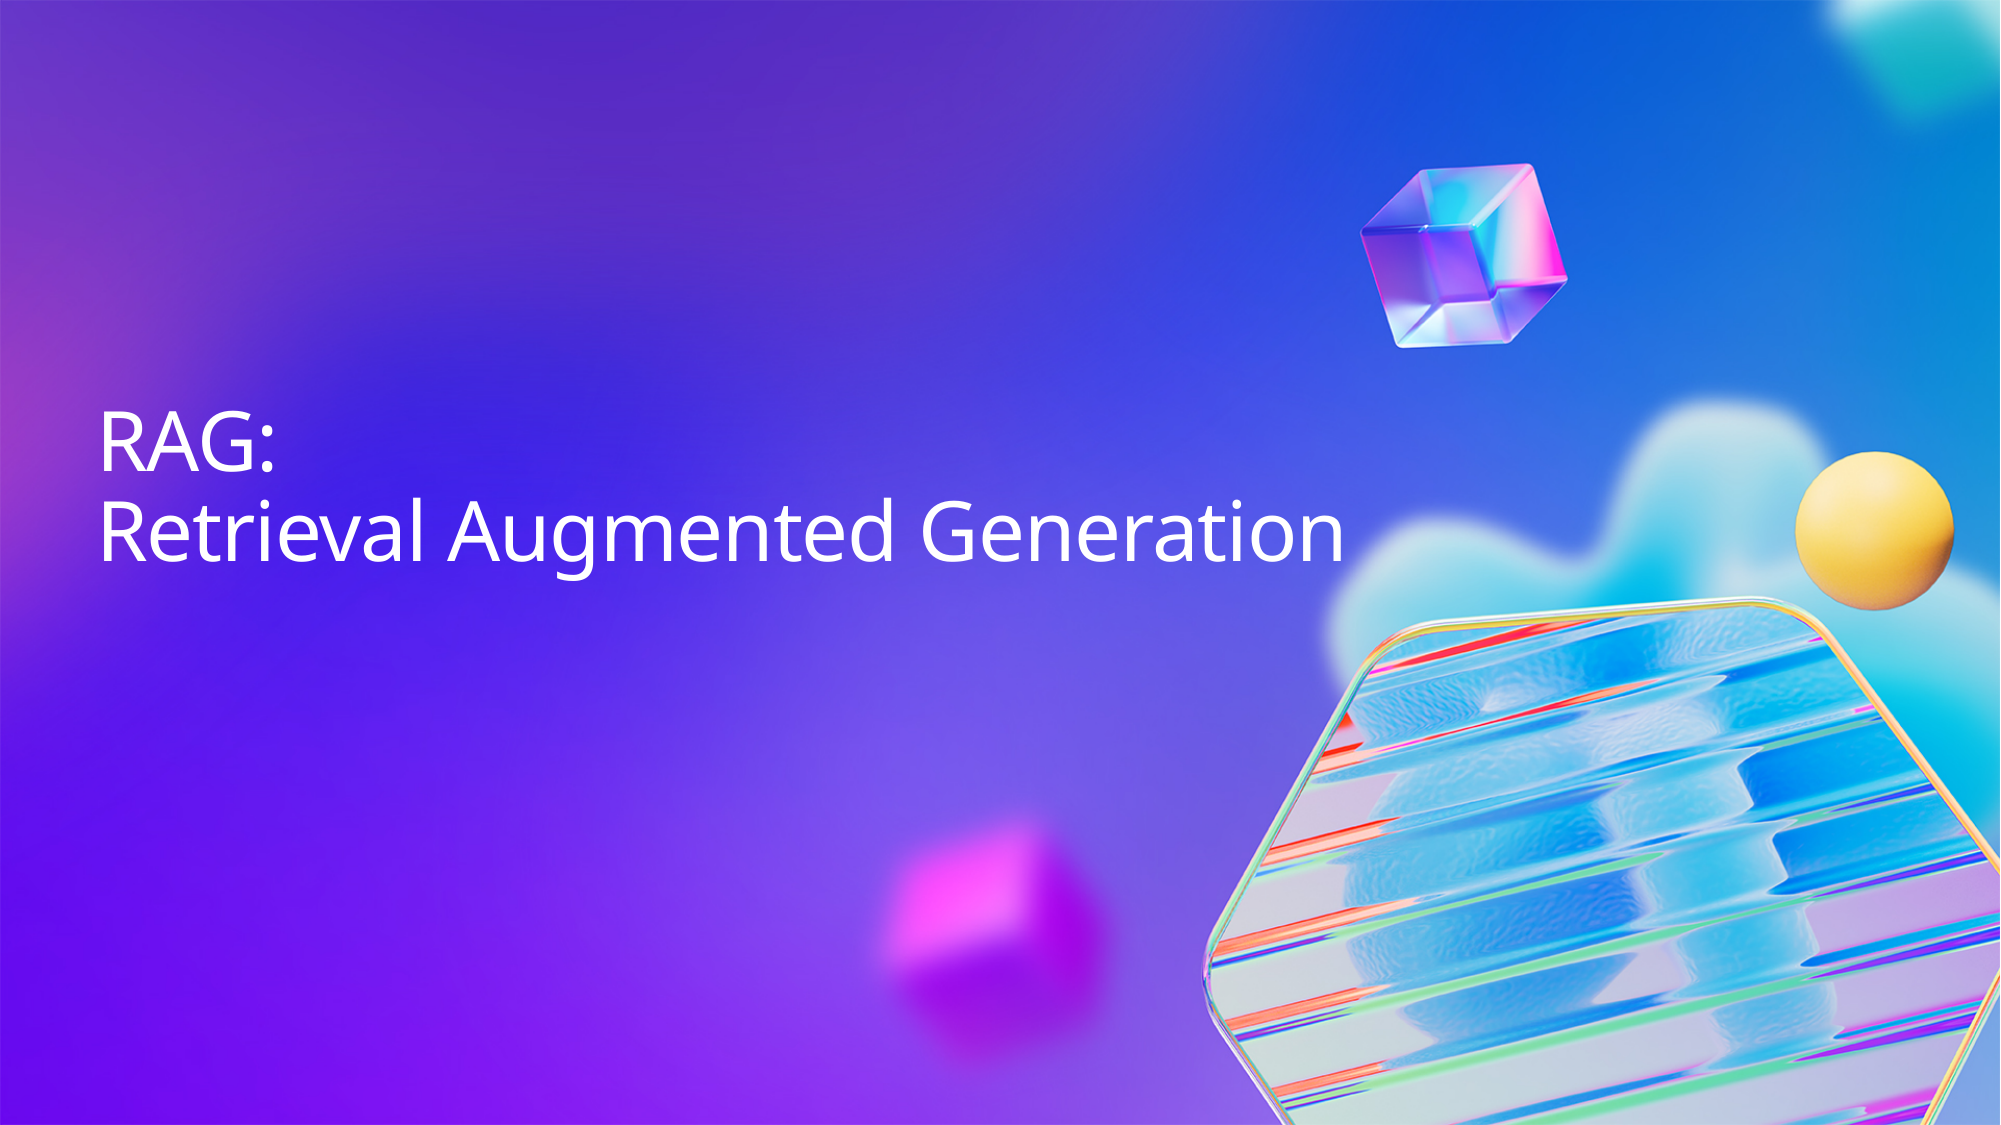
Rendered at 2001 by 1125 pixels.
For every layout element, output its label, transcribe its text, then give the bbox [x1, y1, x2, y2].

picture [0, 0, 2000, 1125]
title RAG: Retrieval Augmented Generation [96, 398, 1596, 580]
